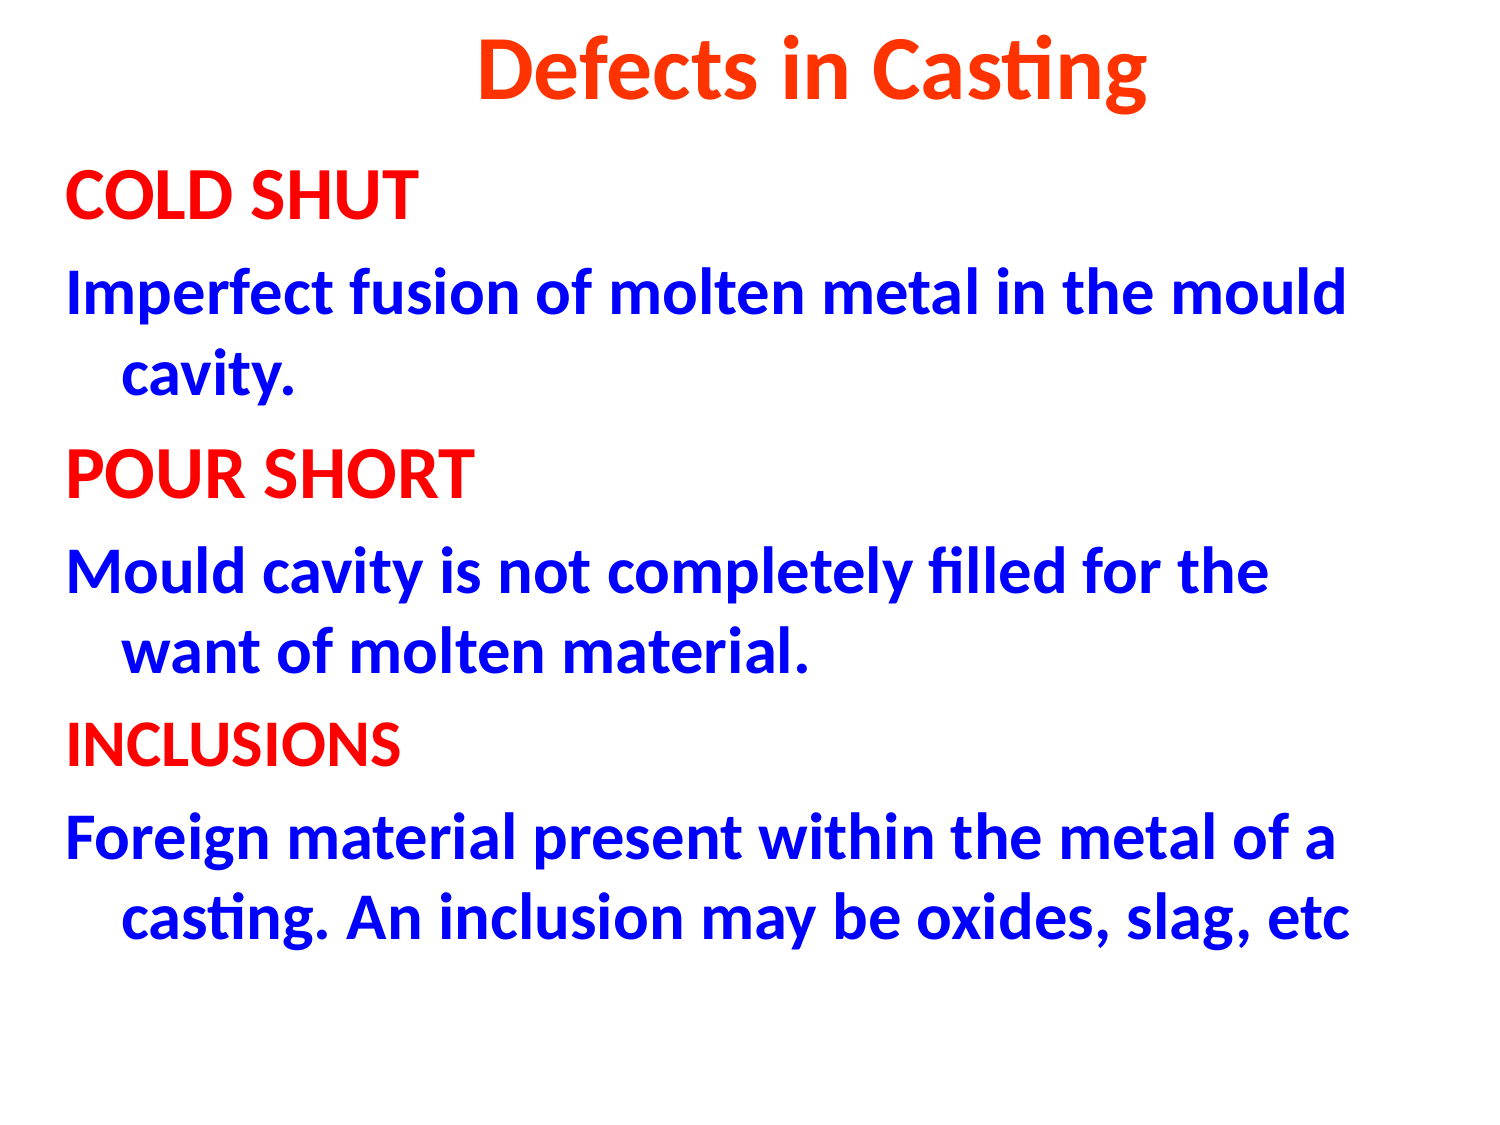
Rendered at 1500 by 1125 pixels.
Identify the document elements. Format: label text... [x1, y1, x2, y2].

list COLD SHUT Imperfect fusion of molten metal in the mould cavity. POUR SHORT Mould cavity is not completely filled for the want of molten material. INCLUSIONS Foreign material present within the metal of a casting. An inclusion may be oxides, slag, etc [50, 137, 1450, 1020]
title Defects in Casting [174, 0, 1450, 125]
